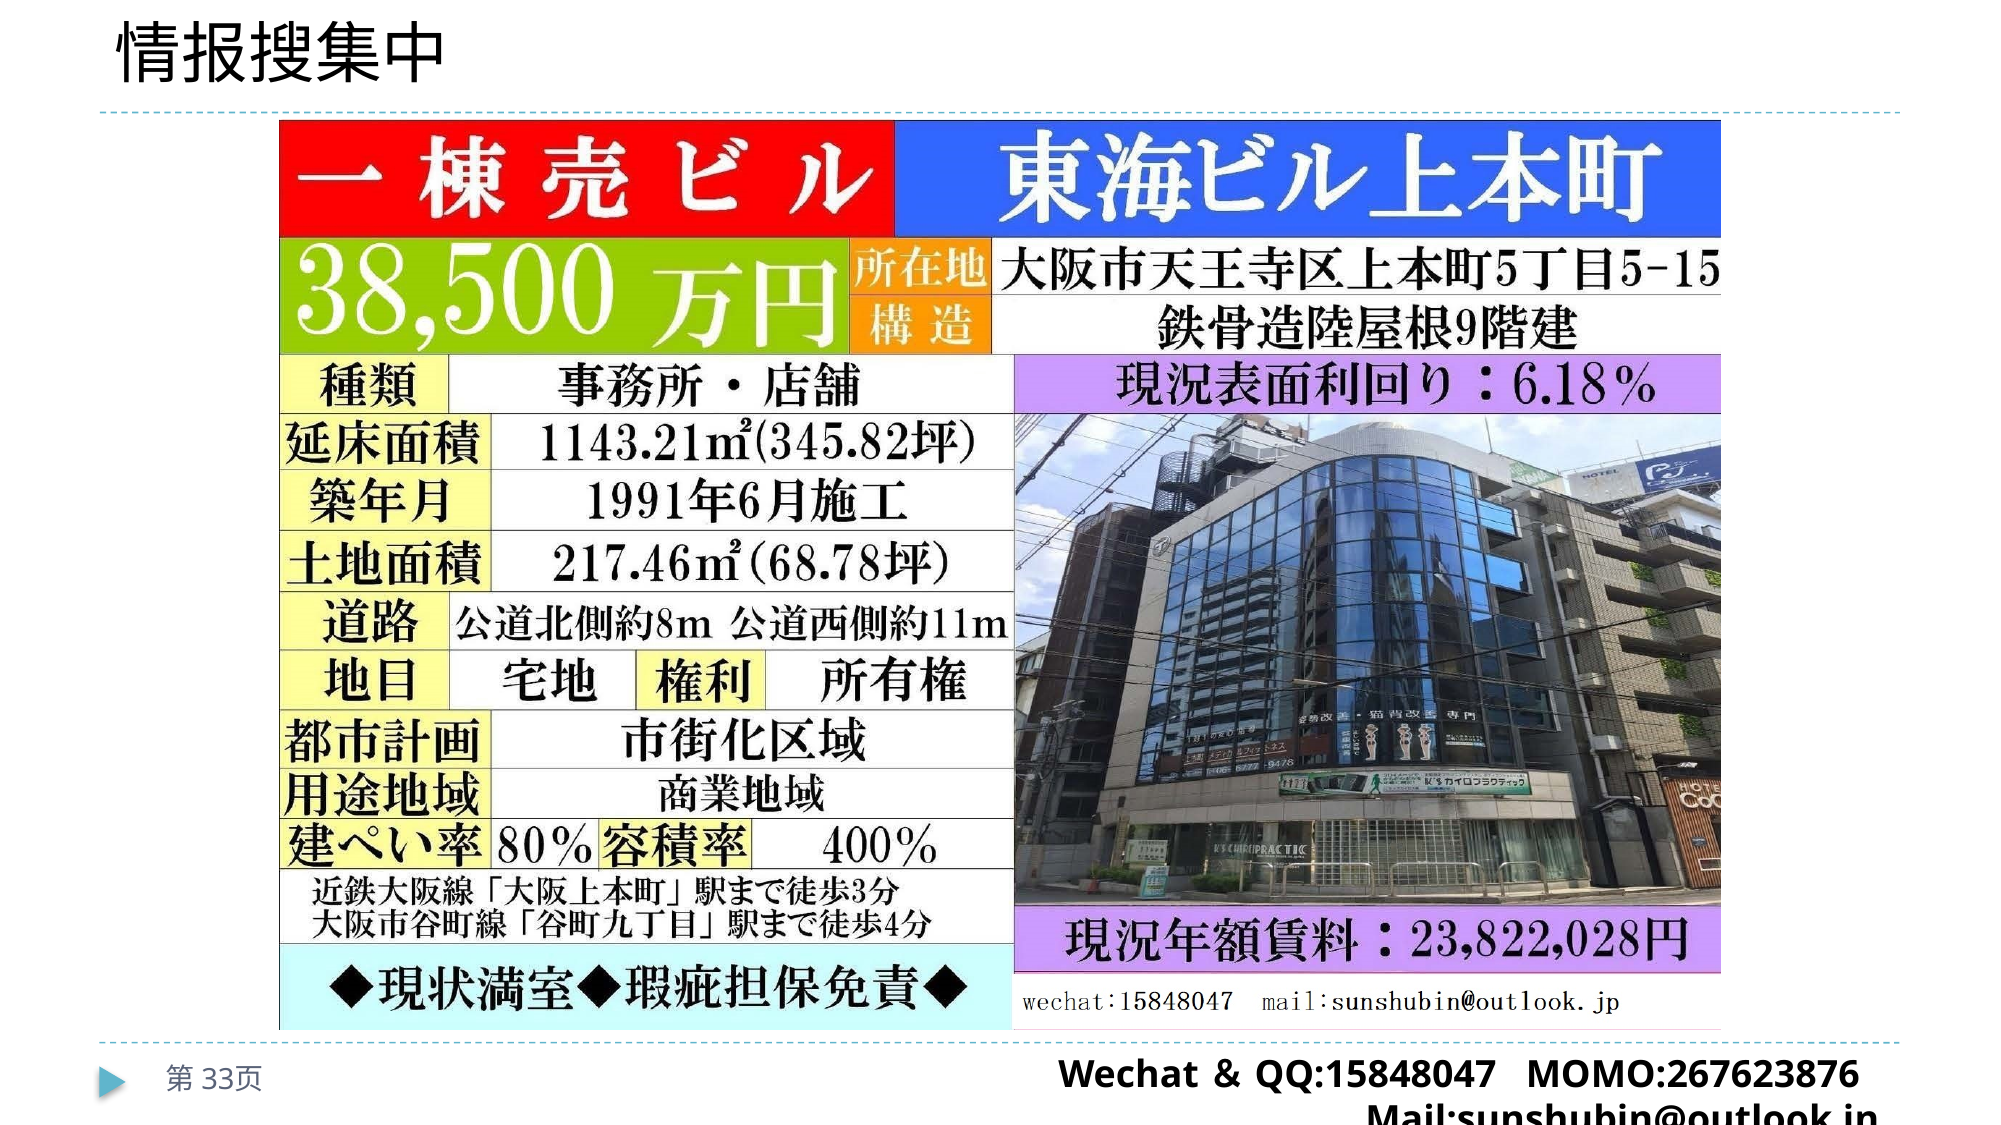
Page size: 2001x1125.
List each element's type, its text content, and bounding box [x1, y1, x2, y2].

picture [279, 119, 1721, 1030]
title 情报搜集中 [99, 3, 1900, 99]
slide_number 第33页 [150, 1053, 483, 1114]
